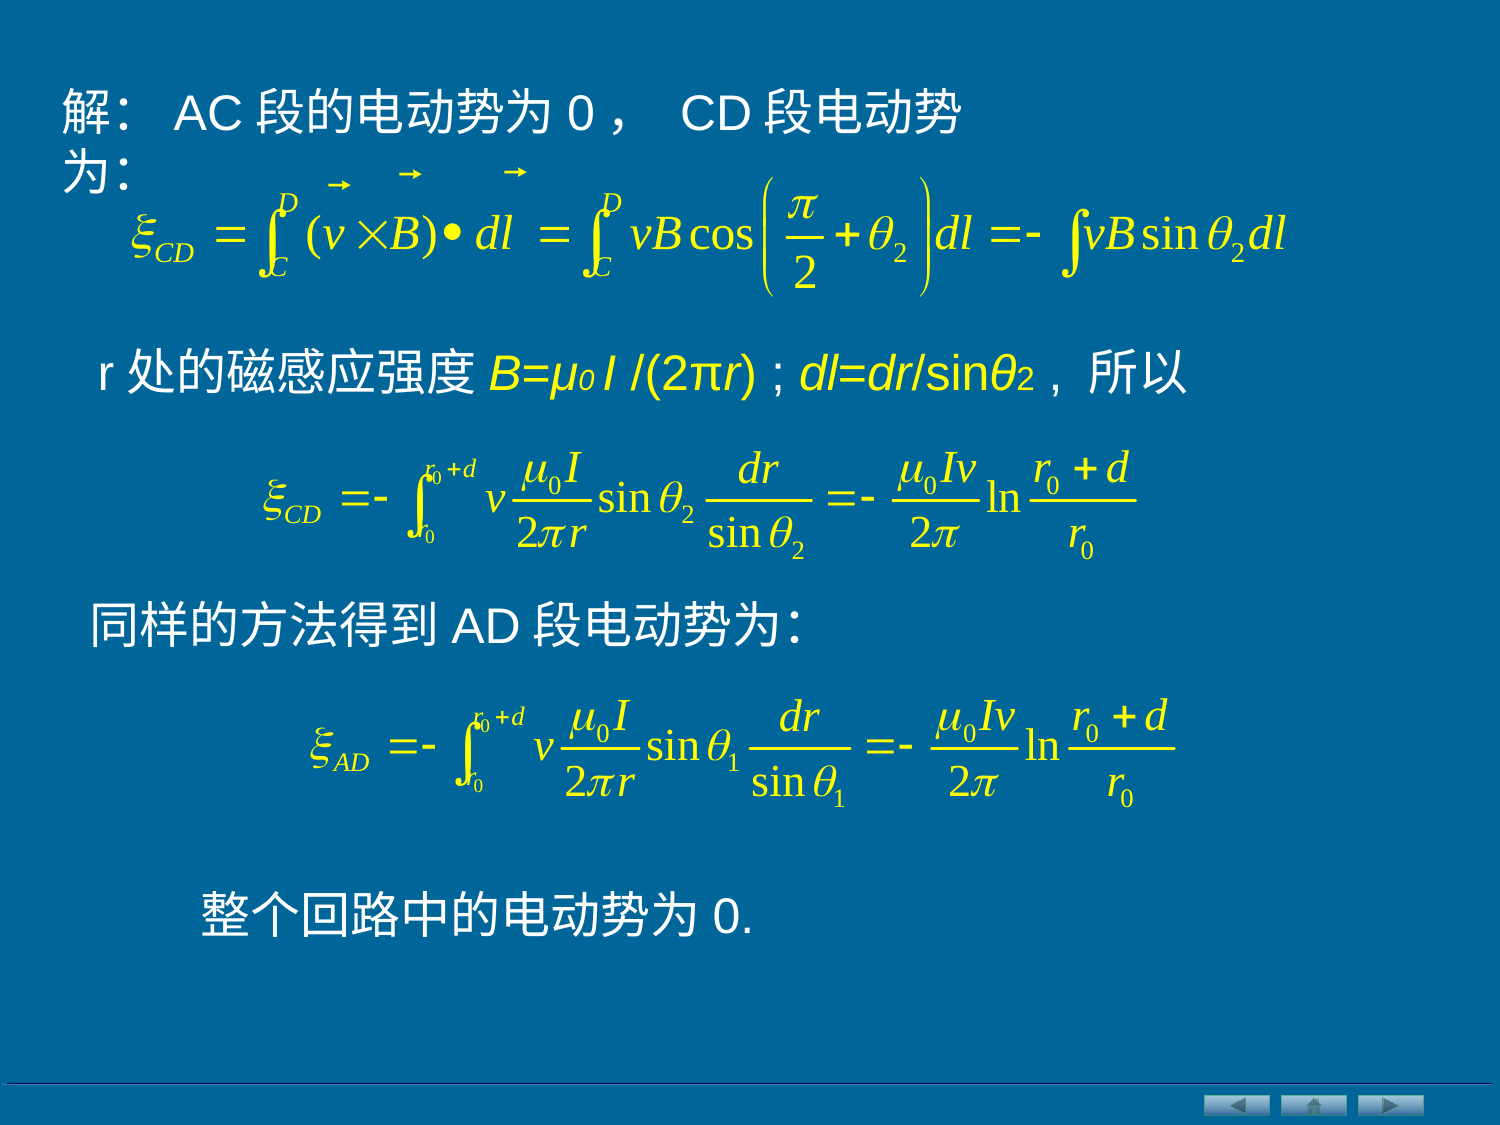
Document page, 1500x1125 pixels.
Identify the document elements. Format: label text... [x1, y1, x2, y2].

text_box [123, 167, 1300, 308]
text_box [302, 687, 1186, 818]
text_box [255, 439, 1146, 570]
text_box r处的磁感应强度B=μ0 I /(2πr) ; dl=dr/sinθ2 , 所以 [82, 333, 1351, 417]
text_box 解：AC段的电动势为0， CD段电动势为： [47, 73, 1005, 209]
text_box 整个回路中的电动势为0. [185, 876, 770, 952]
text_box 同样的方法得到AD段电动势为： [74, 586, 848, 662]
